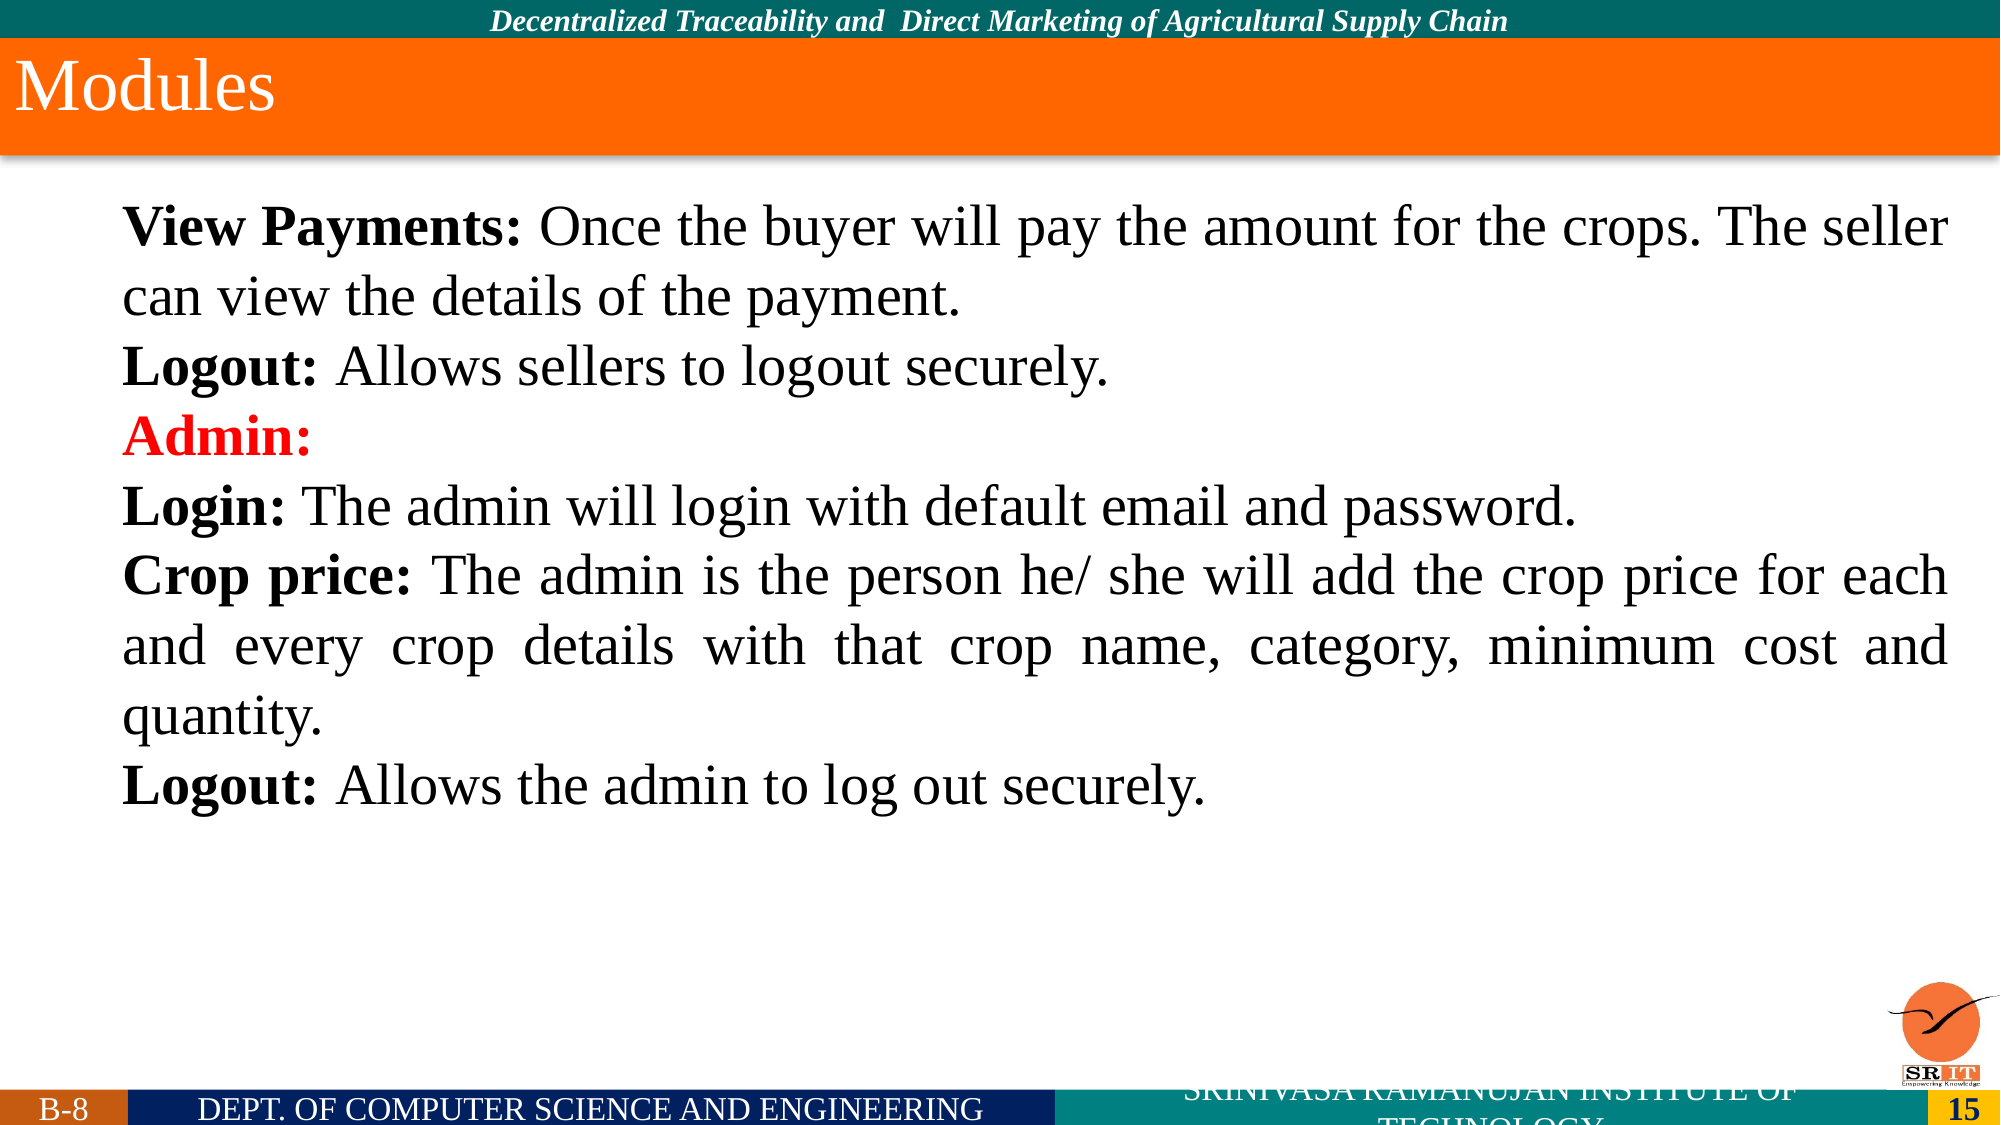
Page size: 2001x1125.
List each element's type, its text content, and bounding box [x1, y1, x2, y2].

picture [1887, 977, 2000, 1090]
list View Payments: Once the buyer will pay the amount for the crops. The seller can view the details of the payment. Logout: Allows sellers to logout securely. Admin: Login: The admin will login with default email and password. Crop price: The admin is the person he/ she will add the crop price for each and every crop details with that crop name, category, minimum cost and quantity. Logout: Allows the admin to log out securely. [32, 179, 1965, 1065]
title Modules [0, 38, 2000, 156]
text_box [500, 486, 1500, 562]
